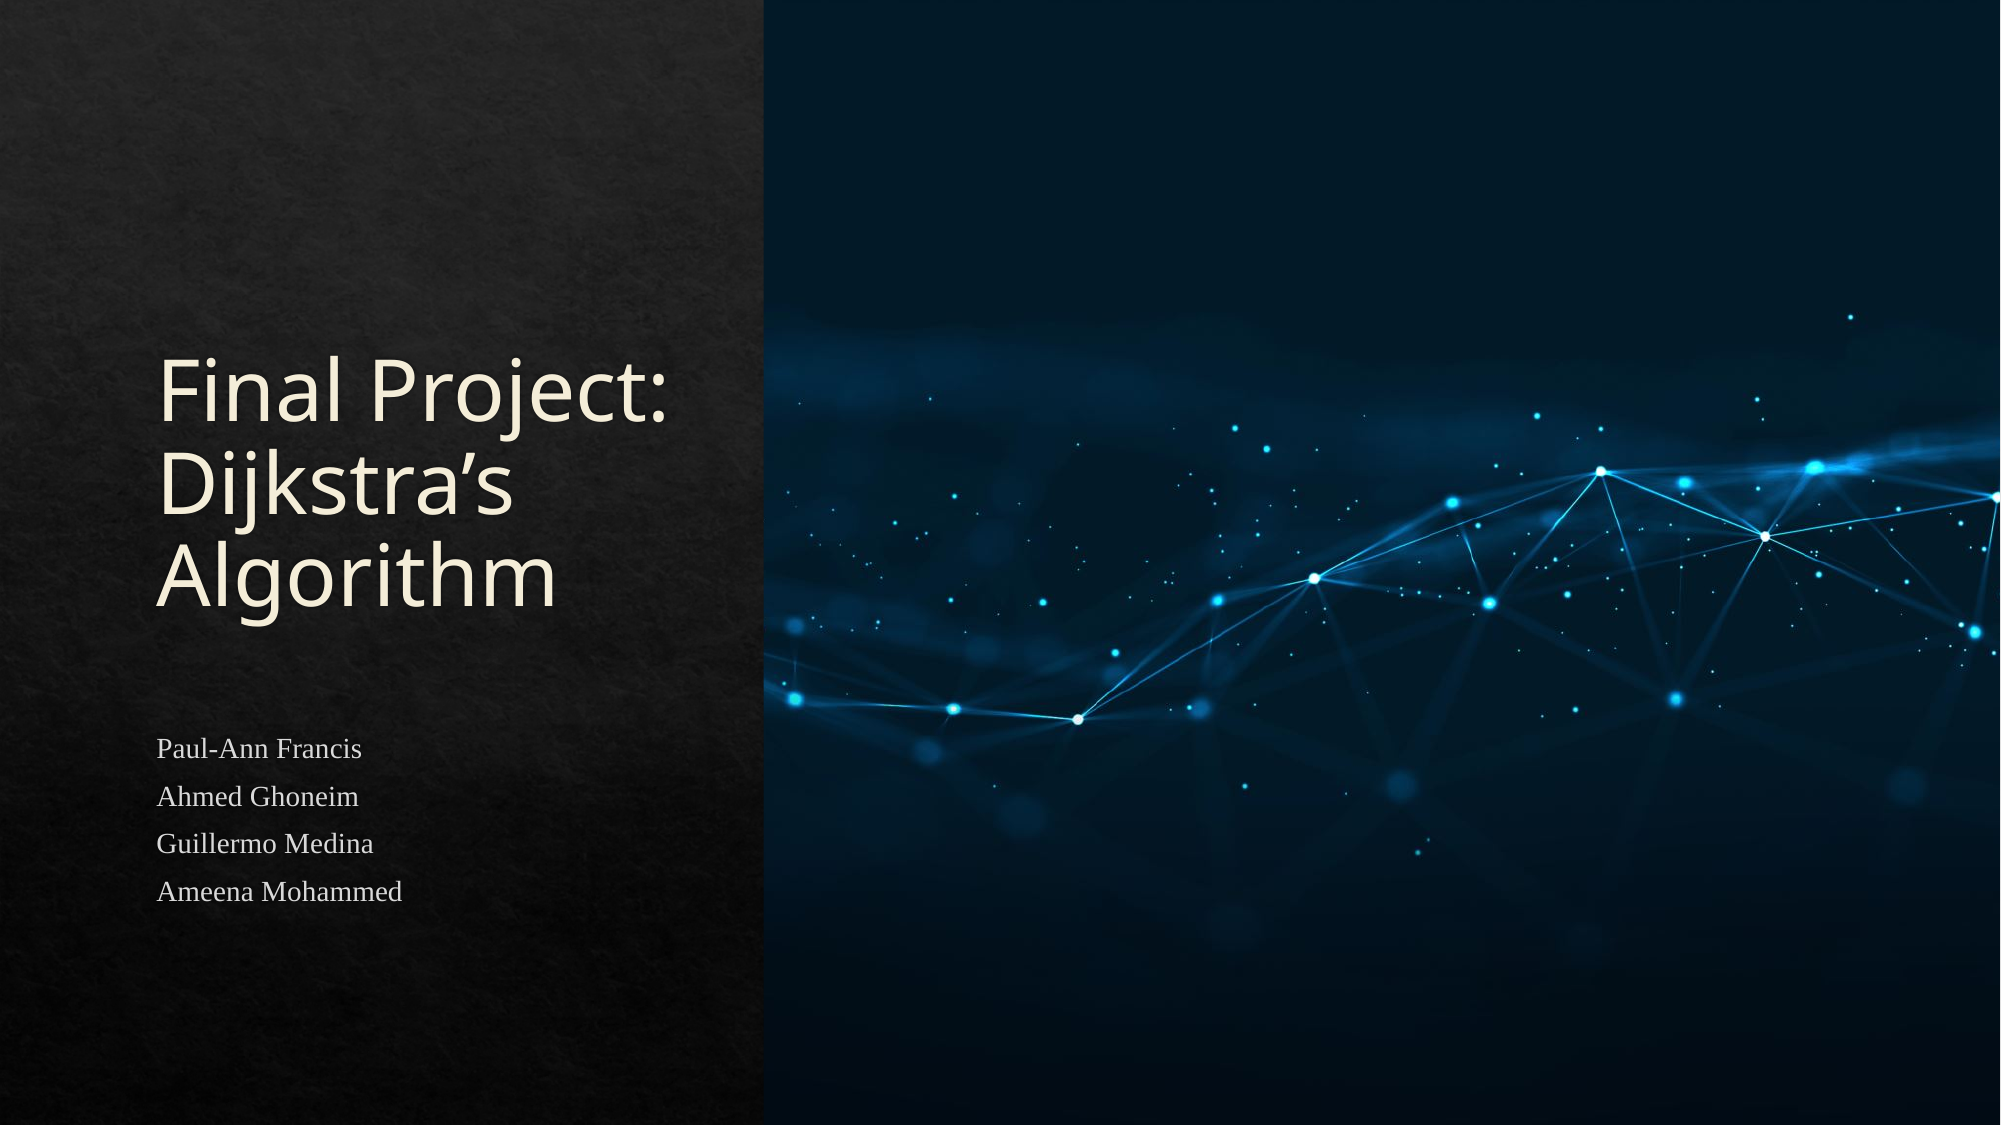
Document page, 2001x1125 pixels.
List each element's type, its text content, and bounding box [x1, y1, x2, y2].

title Final Project: Dijkstra’s Algorithm [141, 253, 697, 633]
picture [1990, 492, 2000, 503]
picture [763, 0, 2000, 1125]
text_box [0, 0, 757, 1125]
subtitle Paul-Ann Francis Ahmed Ghoneim Guillermo Medina Ameena Mohammed [141, 721, 697, 946]
